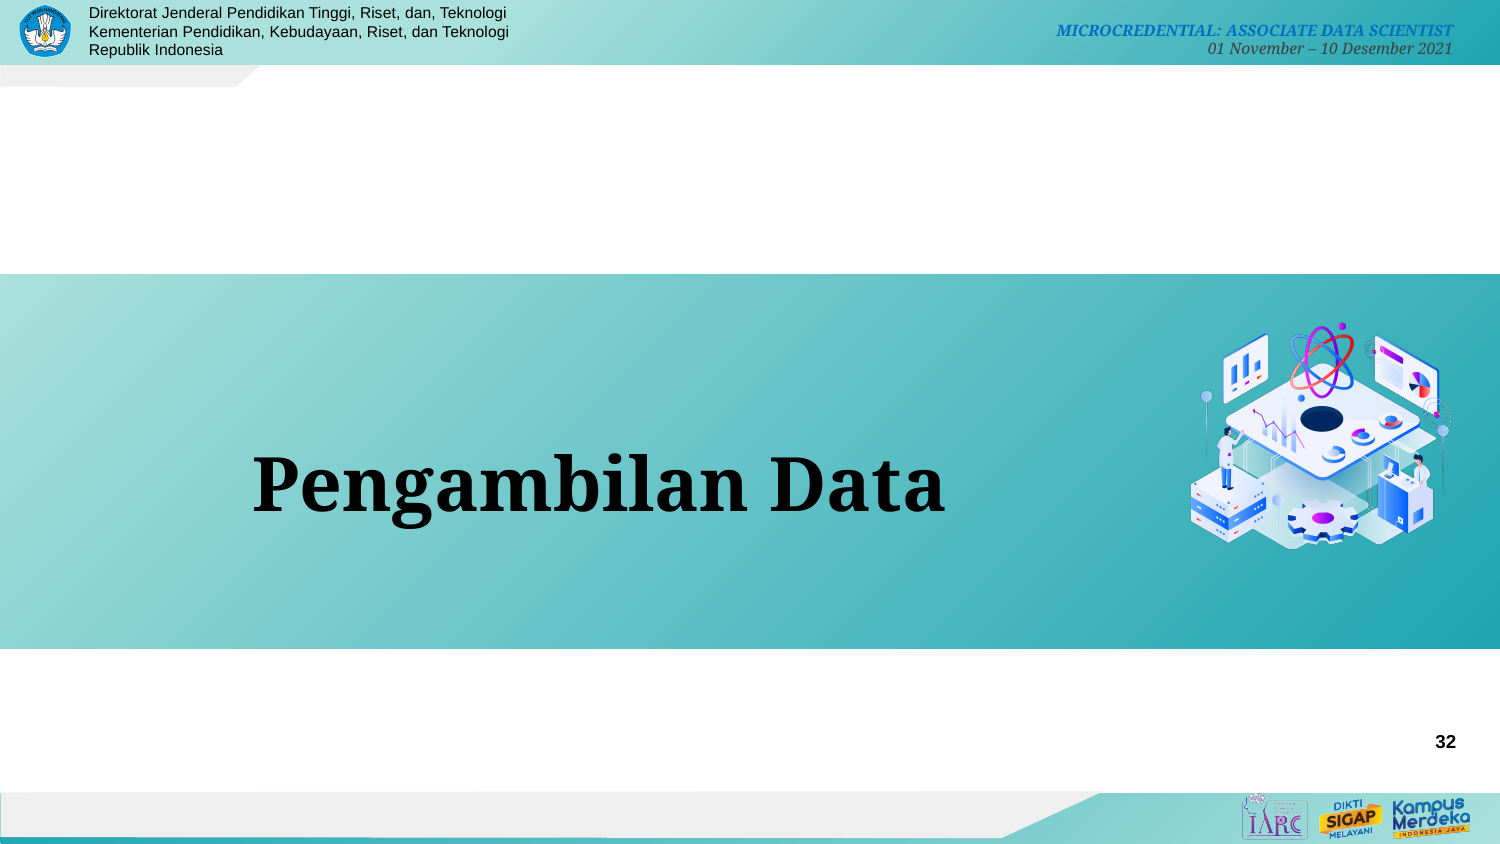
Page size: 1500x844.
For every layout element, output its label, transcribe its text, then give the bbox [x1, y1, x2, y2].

picture [16, 3, 74, 61]
picture [1179, 294, 1463, 578]
picture [1393, 798, 1470, 839]
picture [1237, 790, 1312, 843]
slide_number 32 [1408, 718, 1472, 764]
picture [1319, 796, 1382, 842]
title Pengambilan Data [37, 336, 1163, 536]
